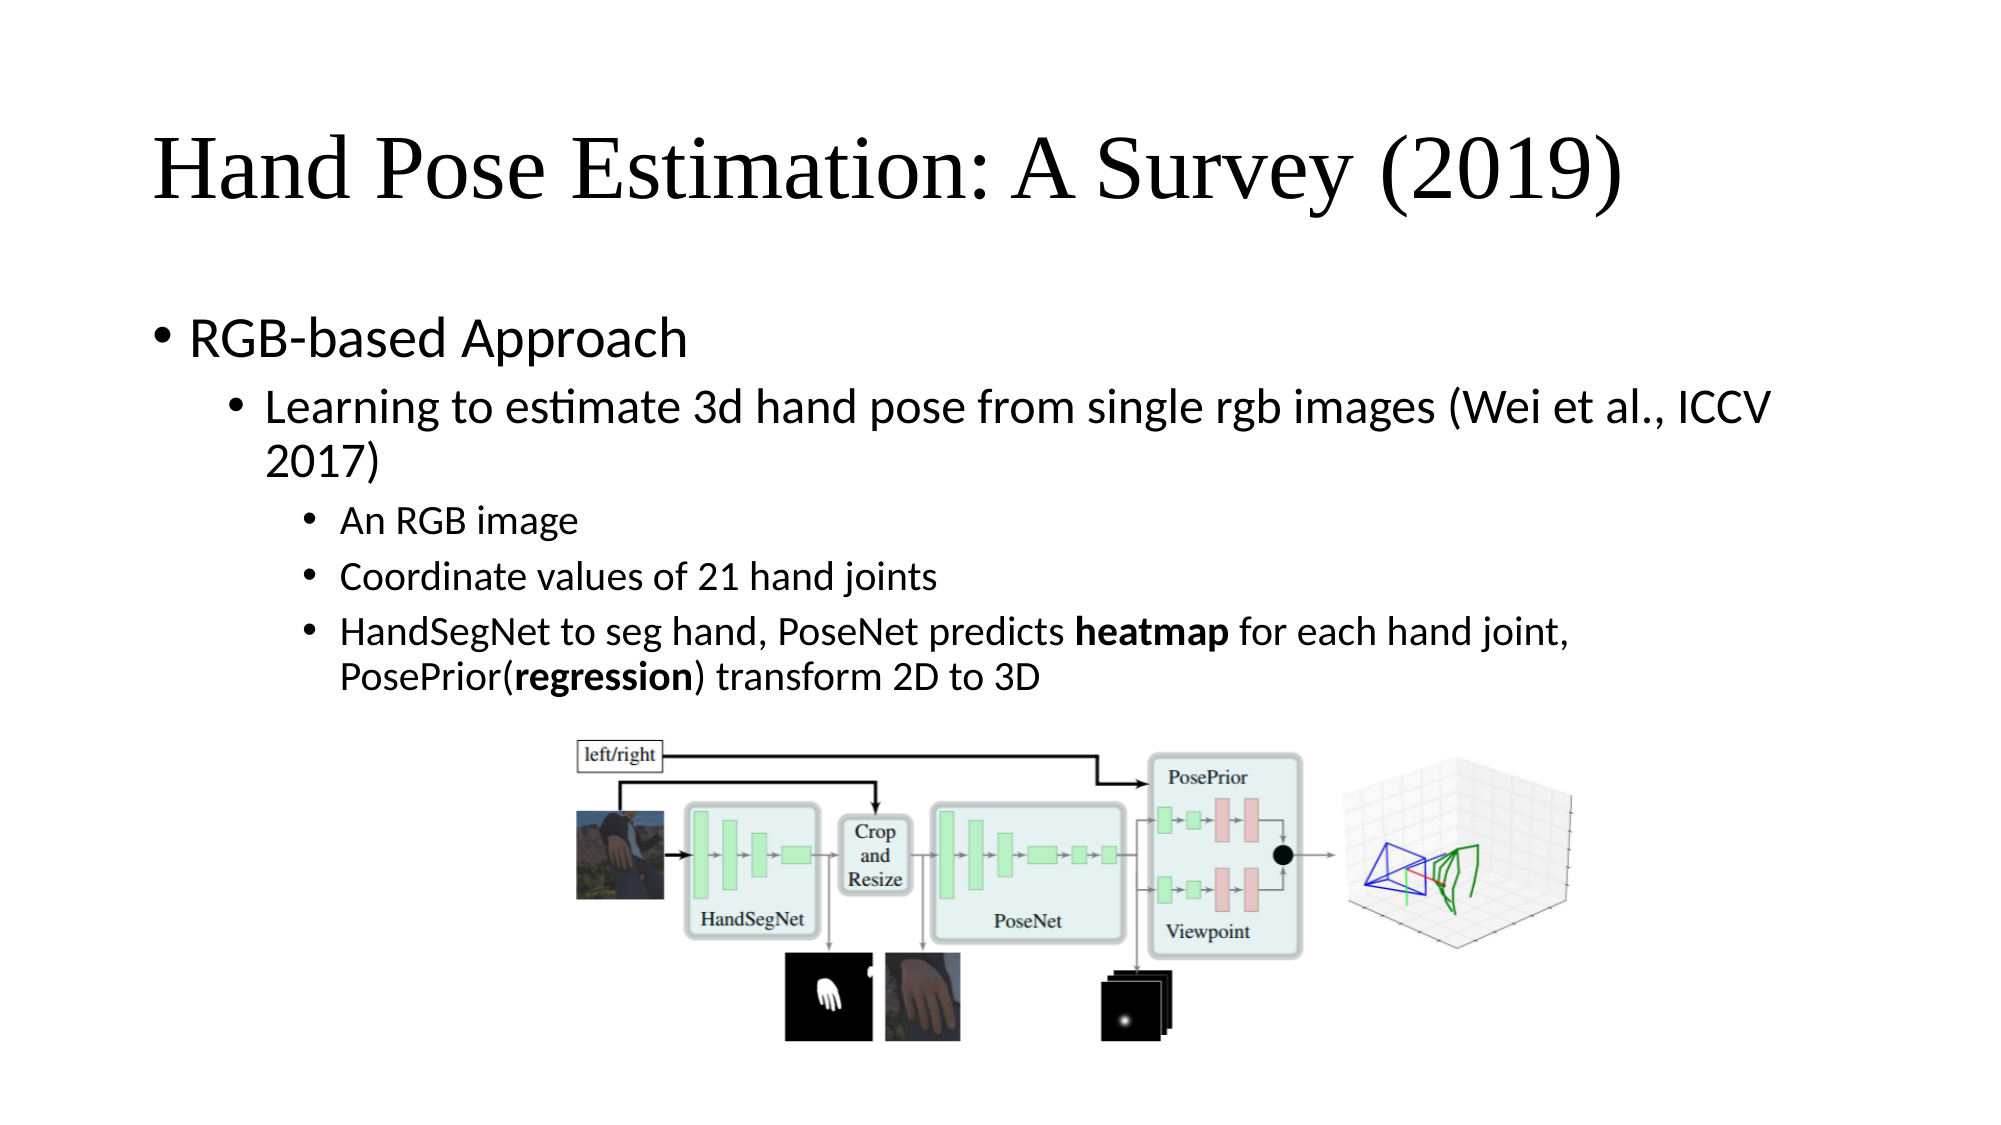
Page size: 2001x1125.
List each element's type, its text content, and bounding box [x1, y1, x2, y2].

picture [546, 716, 1596, 1061]
list RGB-based Approach Learning to estimate 3d hand pose from single rgb images (Wei et al., ICCV 2017) An RGB image Coordinate values of 21 hand joints HandSegNet to seg hand, PoseNet predicts heatmap for each hand joint, PosePrior(regression) transform 2D to 3D [137, 299, 1863, 1014]
title Hand Pose Estimation: A Survey (2019) [137, 59, 1863, 278]
